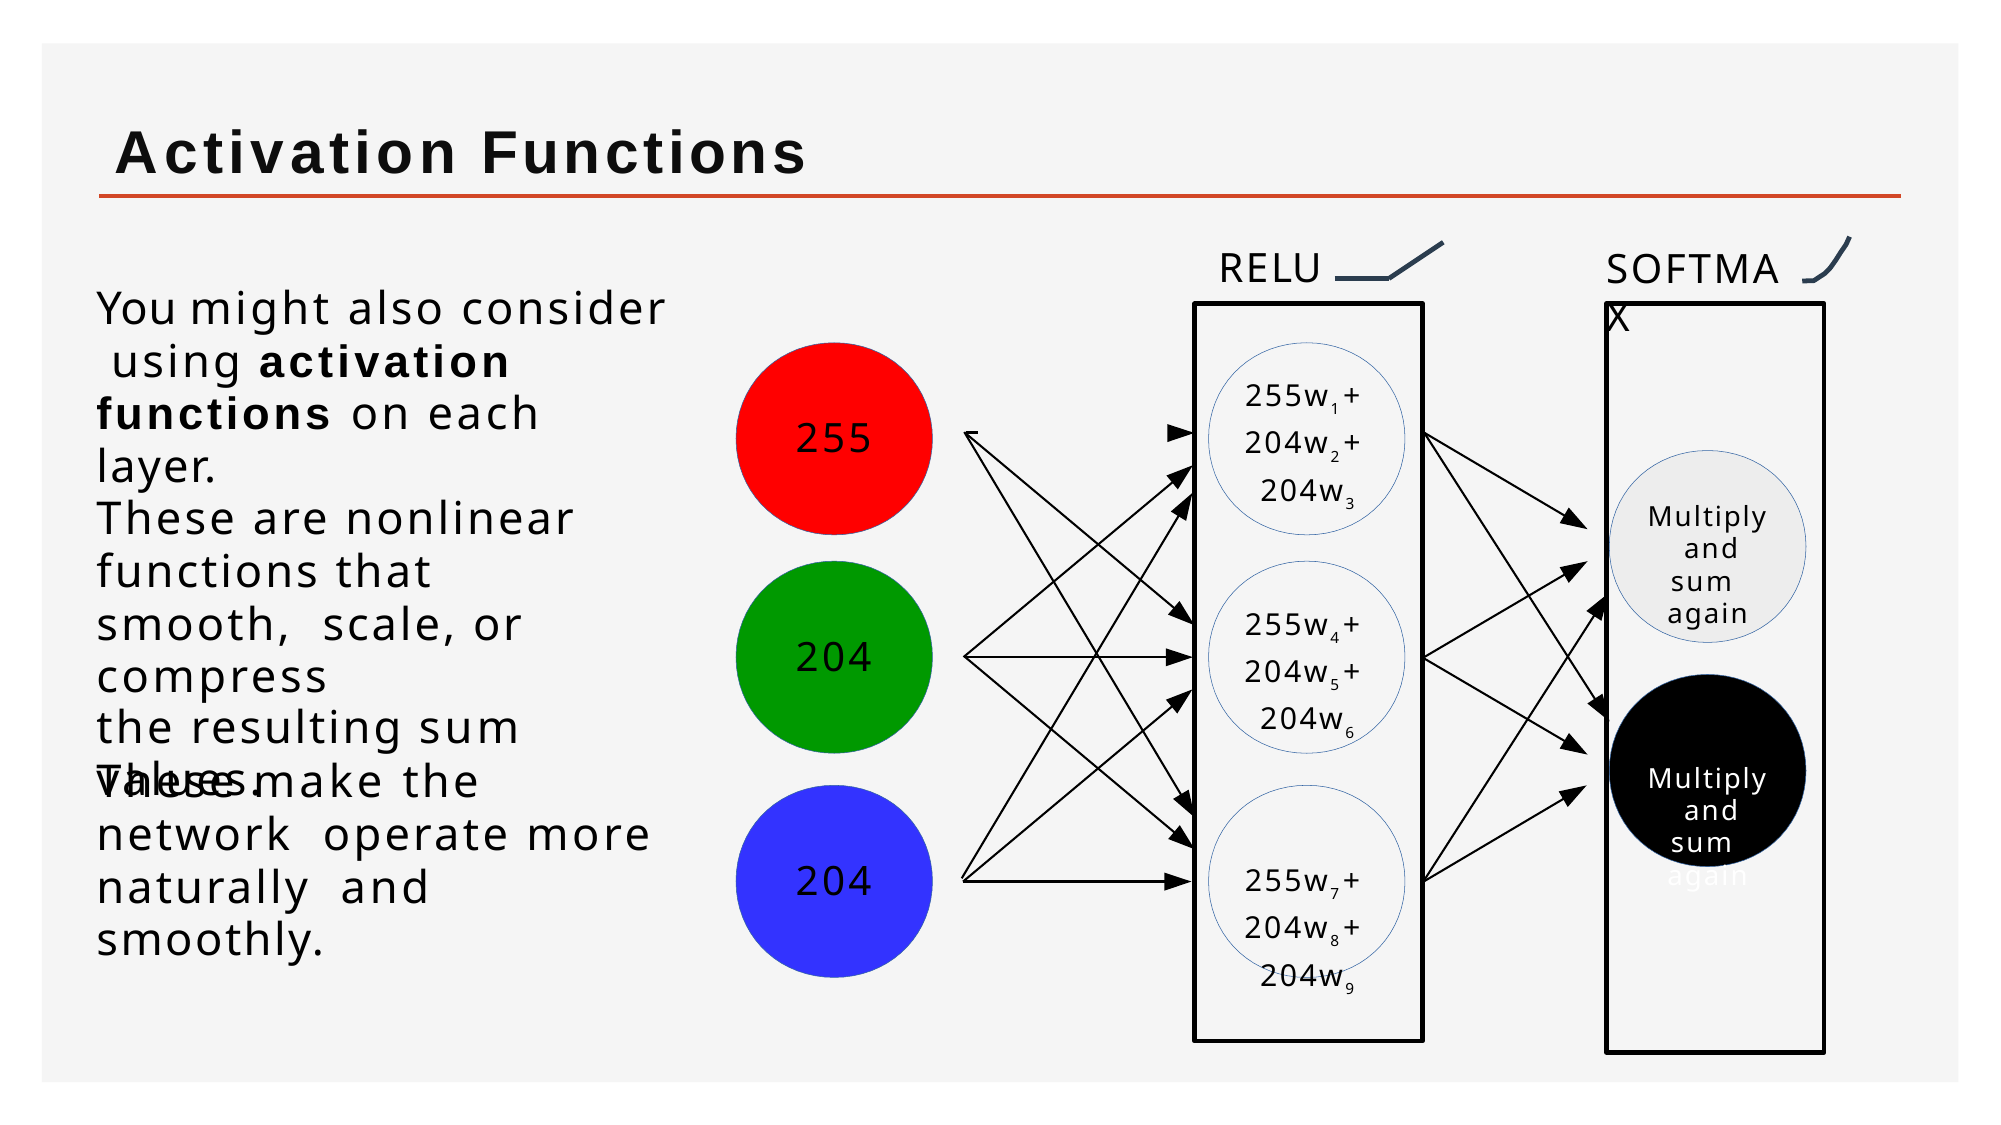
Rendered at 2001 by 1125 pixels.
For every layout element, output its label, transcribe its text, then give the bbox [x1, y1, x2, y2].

text_box 255w1+ 204w2+ 204w3 255w4+ 204w5+ 204w6 255w7+ 204w8+ 204w9 [1194, 303, 1423, 1041]
text_box [1167, 438, 1180, 443]
text_box These are nonlinear functions that smooth, scale, or compress the resulting sum values. [93, 485, 673, 805]
text_box [1586, 595, 1606, 621]
text_box 255 [793, 410, 876, 461]
text_box [1164, 872, 1192, 891]
text_box [736, 561, 933, 754]
text_box [1173, 789, 1194, 817]
text_box [1559, 507, 1588, 530]
text_box You might also consider using activation functions on each layer. [93, 275, 671, 485]
text_box [1182, 428, 1194, 438]
text_box RELU [1215, 239, 1324, 291]
text_box [1165, 648, 1193, 667]
text_box [963, 380, 1182, 438]
text_box [1587, 693, 1606, 719]
slide_number 160 [1661, 940, 2000, 1125]
title Activation Functions [112, 0, 816, 186]
text_box [1802, 236, 1850, 281]
text_box Multiply and sum again Multiply and sum again [1606, 303, 1825, 1053]
text_box [736, 785, 933, 978]
text_box [1170, 492, 1193, 521]
text_box 204 [793, 628, 876, 680]
text_box These make the network operate more naturally and smoothly. [93, 748, 661, 965]
text_box [1559, 732, 1588, 755]
text_box [1558, 785, 1587, 807]
text_box [1559, 561, 1588, 583]
text_box [736, 342, 933, 535]
text_box [1167, 601, 1194, 626]
text_box SOFTMAX [1603, 240, 1803, 340]
text_box [1168, 825, 1194, 850]
text_box 204 [793, 852, 876, 904]
text_box [1166, 465, 1193, 490]
text_box [1165, 689, 1193, 714]
